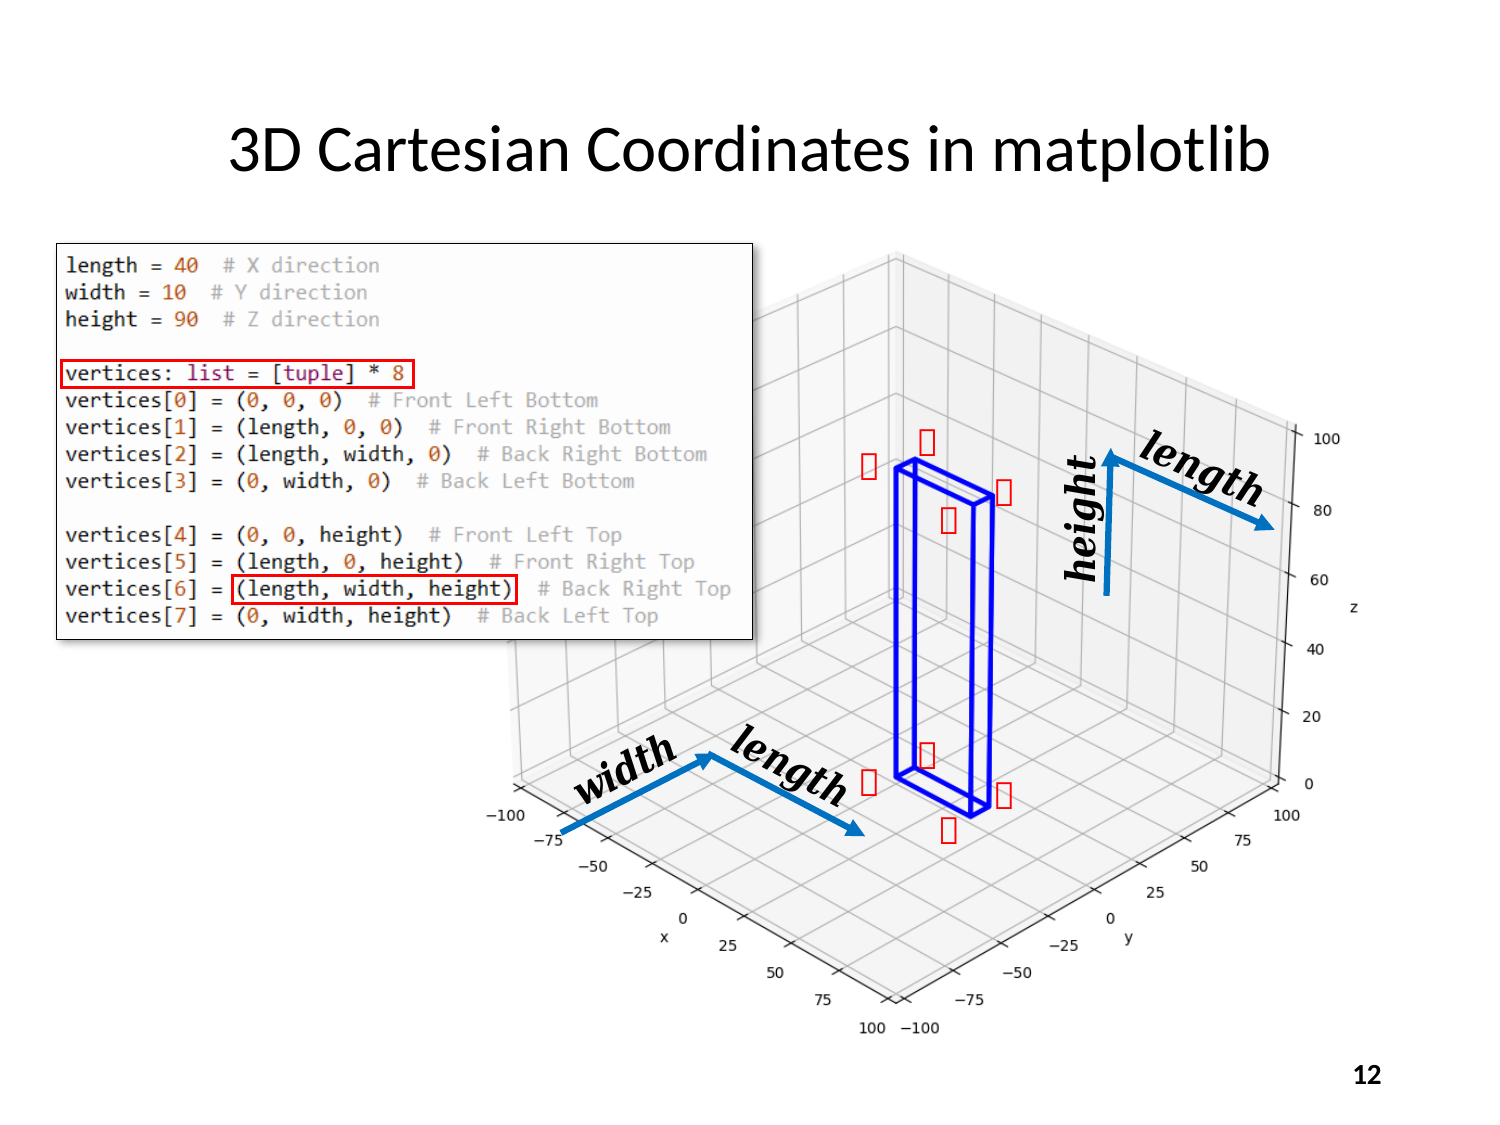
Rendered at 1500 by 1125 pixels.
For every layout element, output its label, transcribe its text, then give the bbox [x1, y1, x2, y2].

title 3D Cartesian Coordinates in matplotlib [103, 59, 1397, 241]
picture [56, 186, 1427, 1054]
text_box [560, 745, 866, 837]
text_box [1059, 447, 1275, 596]
slide_number 12 [1059, 1054, 1397, 1103]
